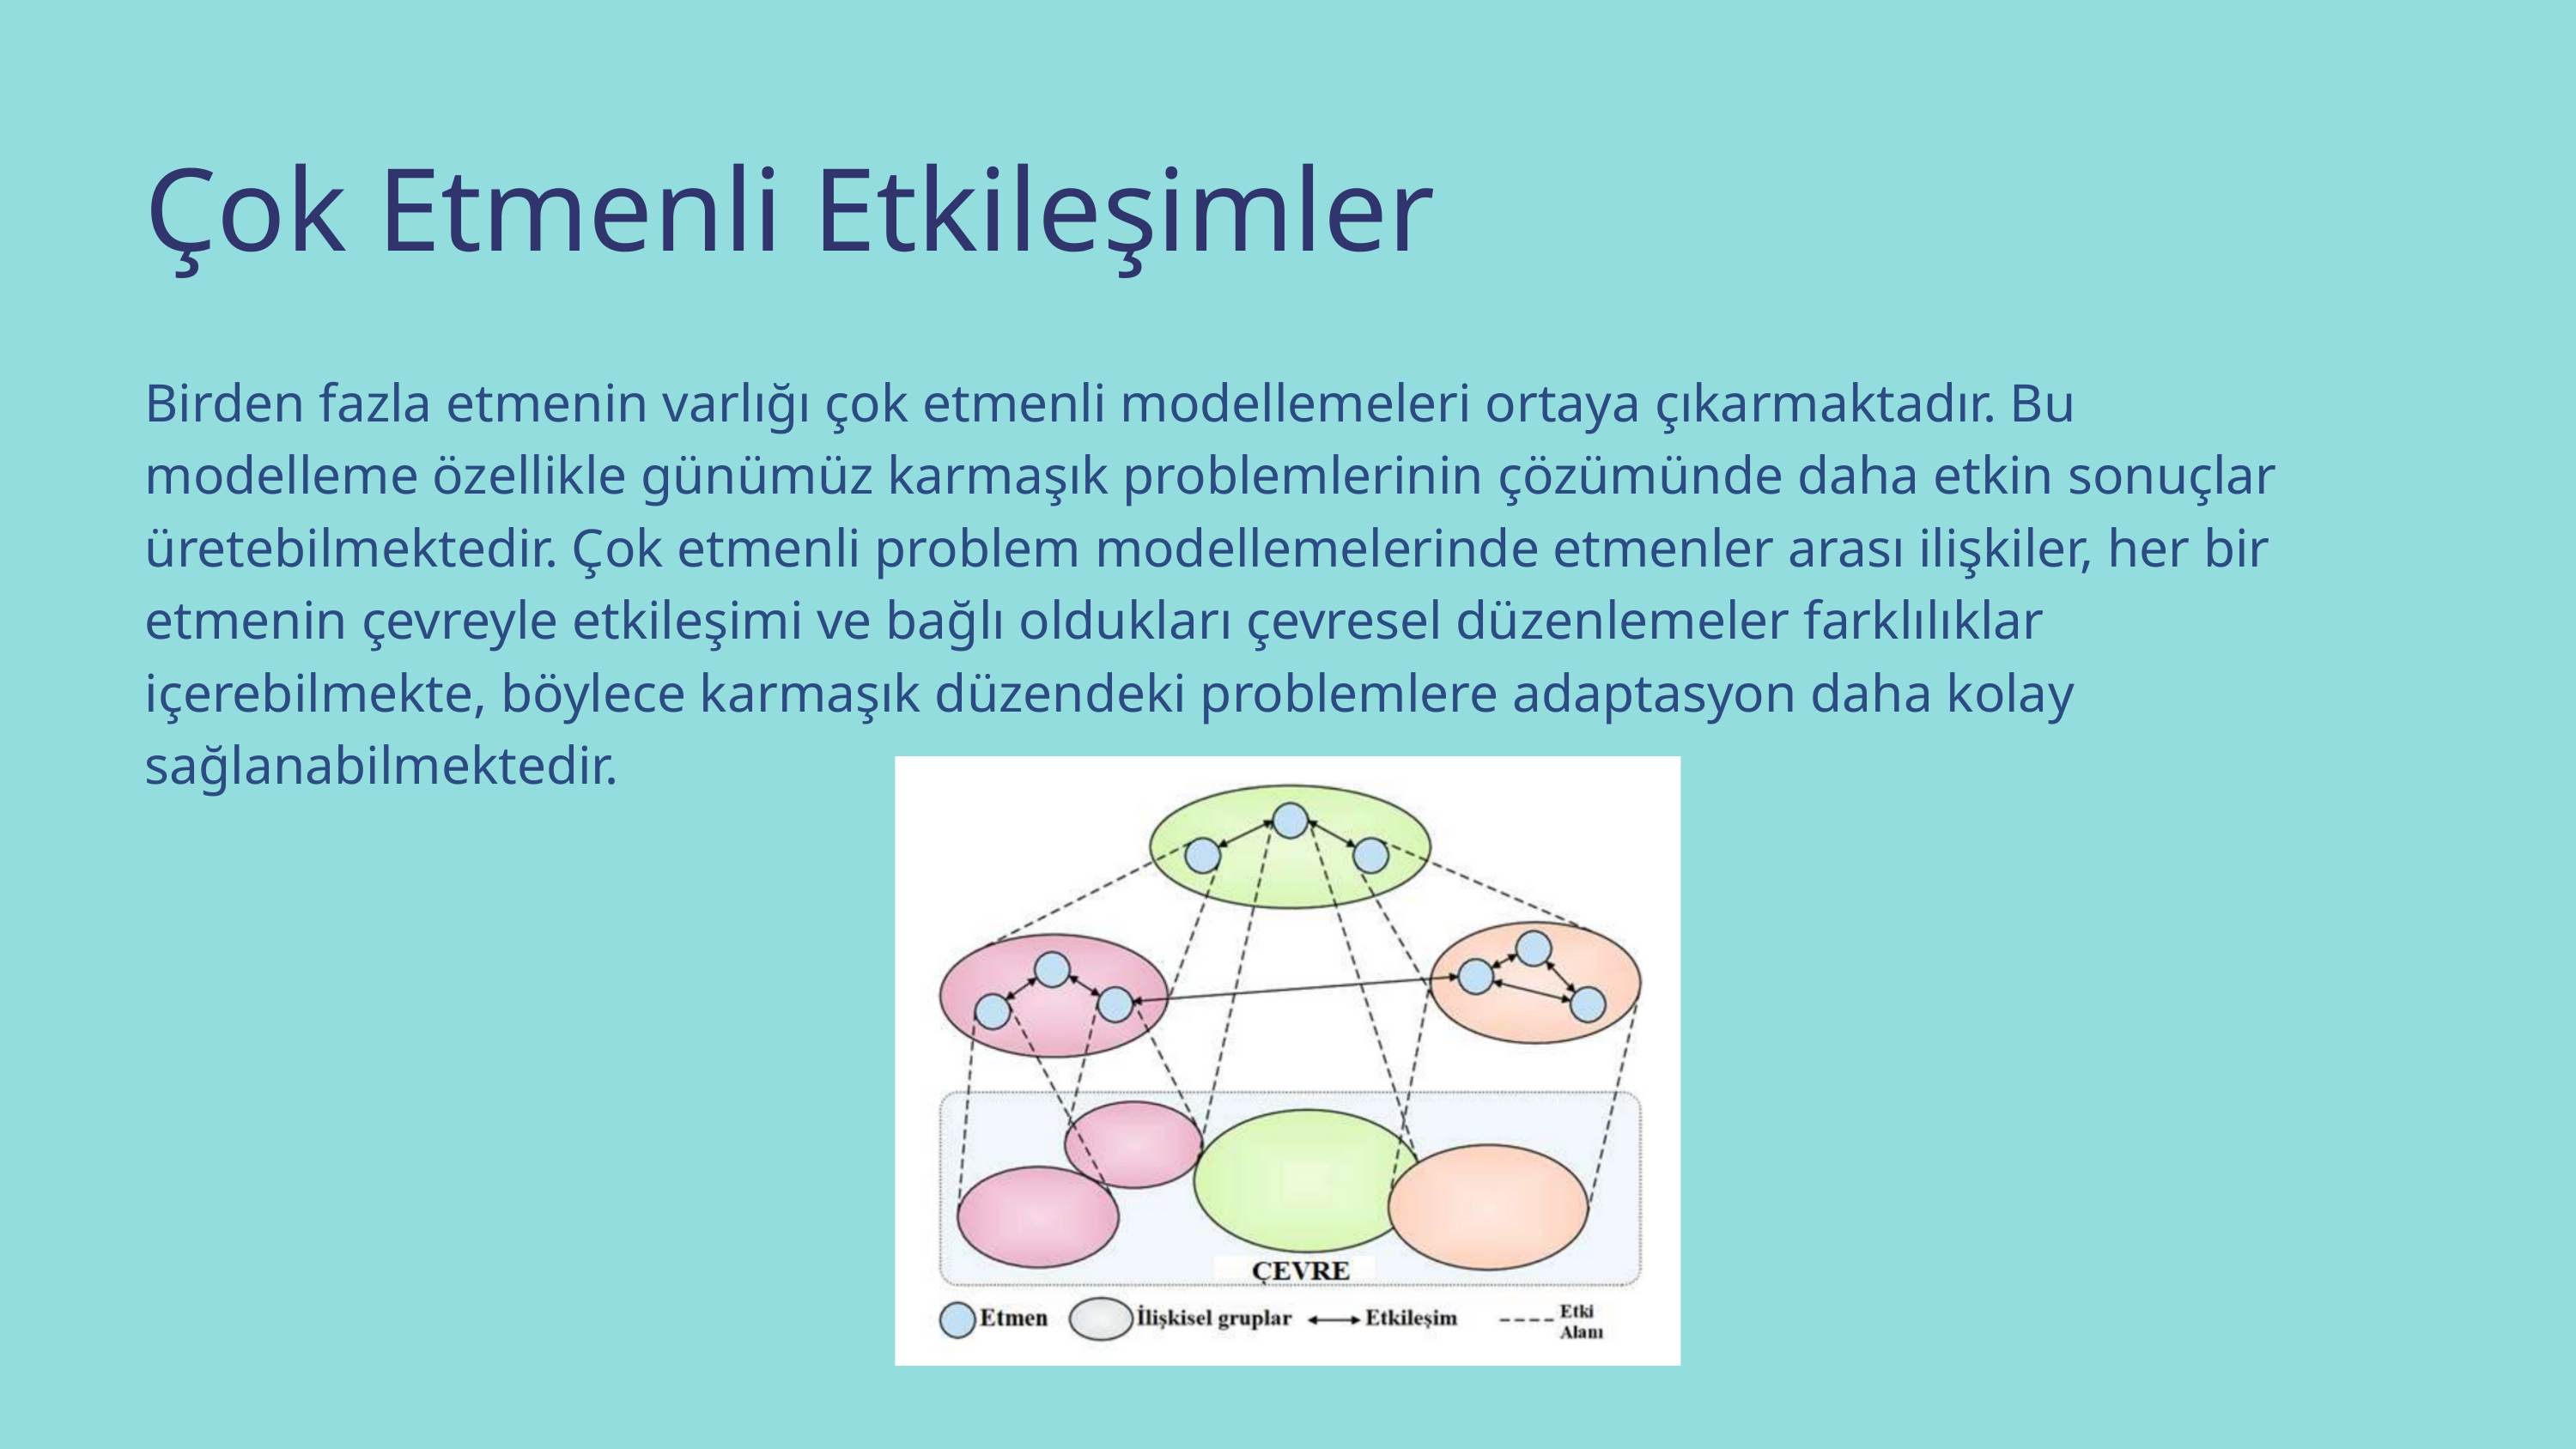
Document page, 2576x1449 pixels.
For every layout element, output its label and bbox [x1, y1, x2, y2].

text_box [895, 756, 1681, 1366]
text_box [144, 144, 2432, 718]
